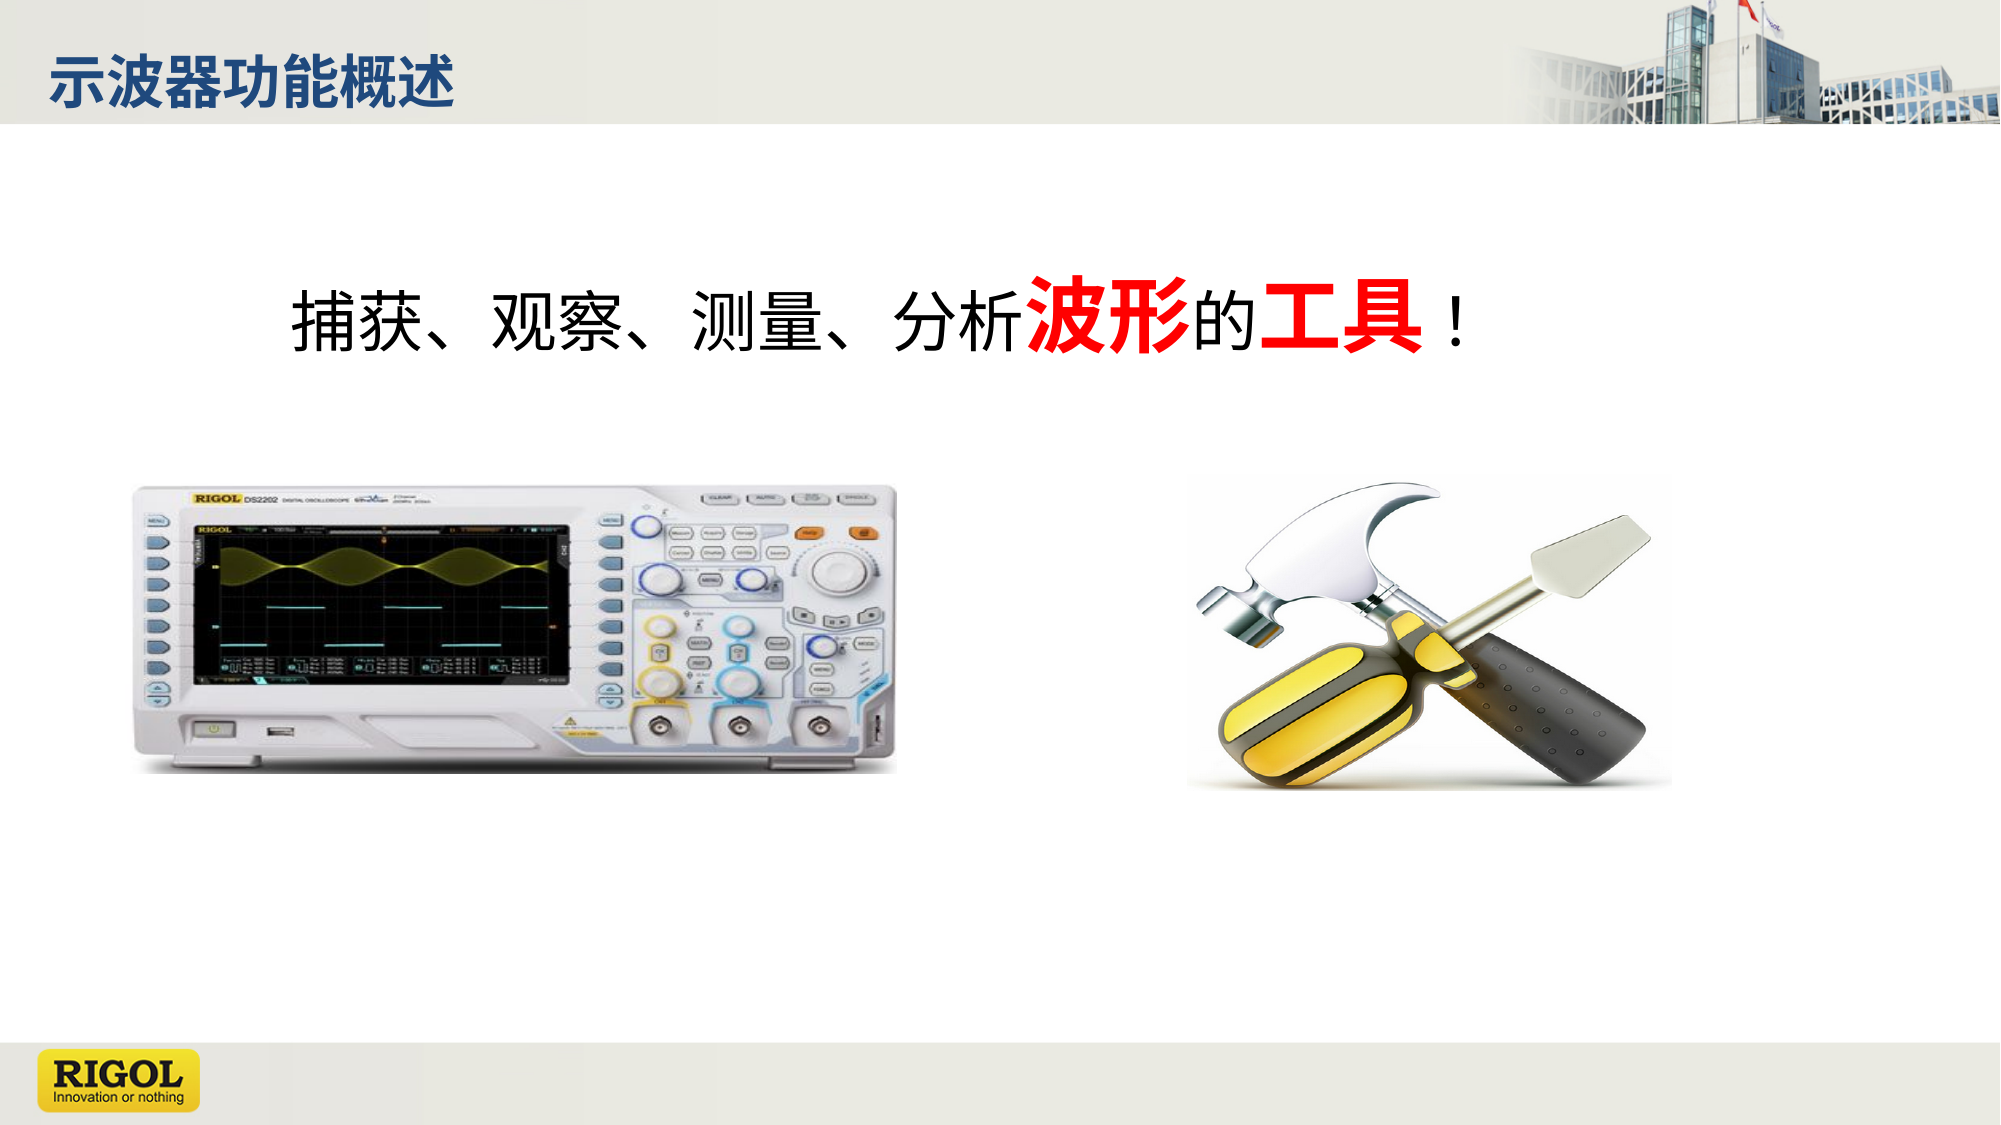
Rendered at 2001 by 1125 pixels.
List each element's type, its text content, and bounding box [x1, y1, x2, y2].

picture [0, 0, 2000, 1125]
title 示波器功能概述 [33, 37, 1784, 138]
text_box 捕获、观察、测量、分析波形的工具 ！ [78, 255, 1719, 371]
